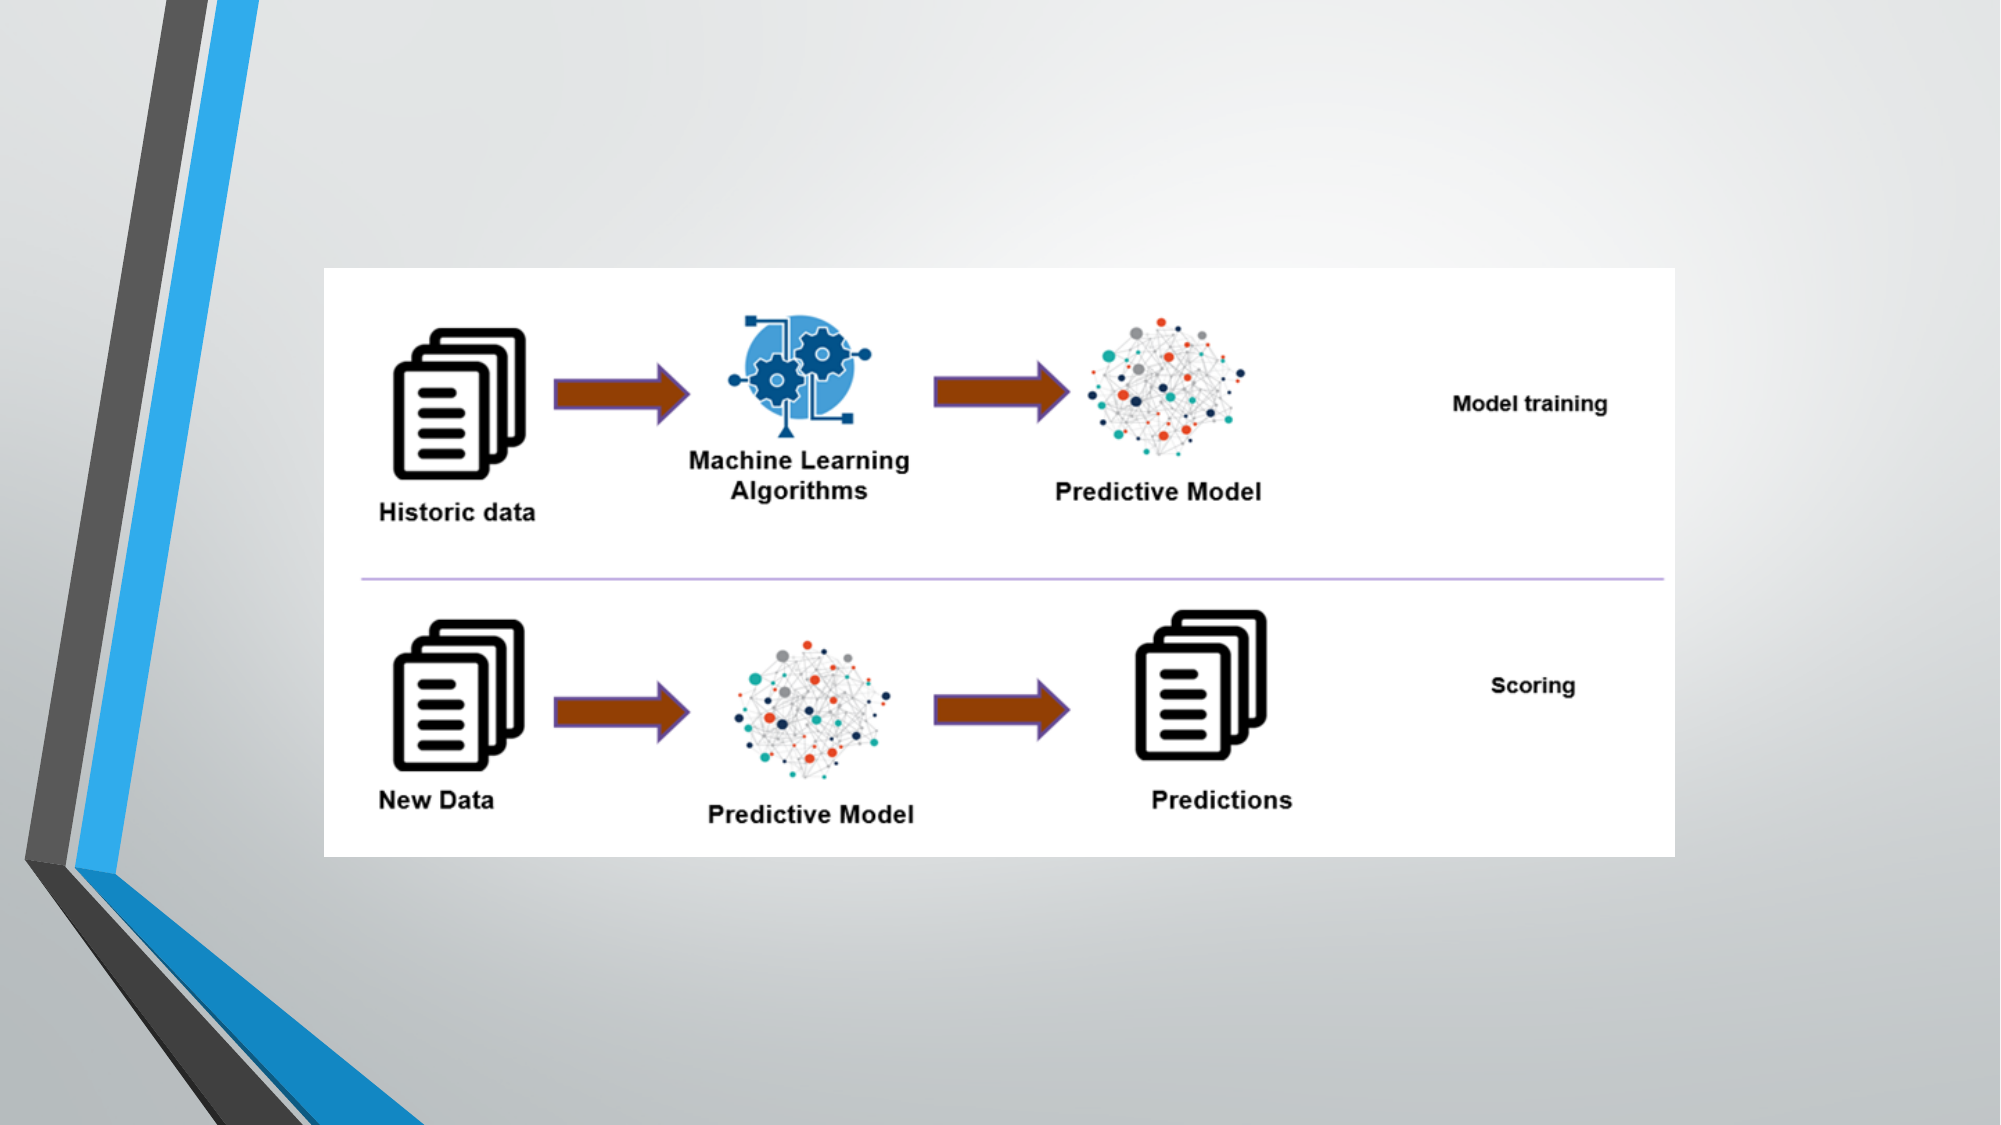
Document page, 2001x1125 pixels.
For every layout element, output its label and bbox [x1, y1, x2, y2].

picture [324, 268, 1676, 857]
